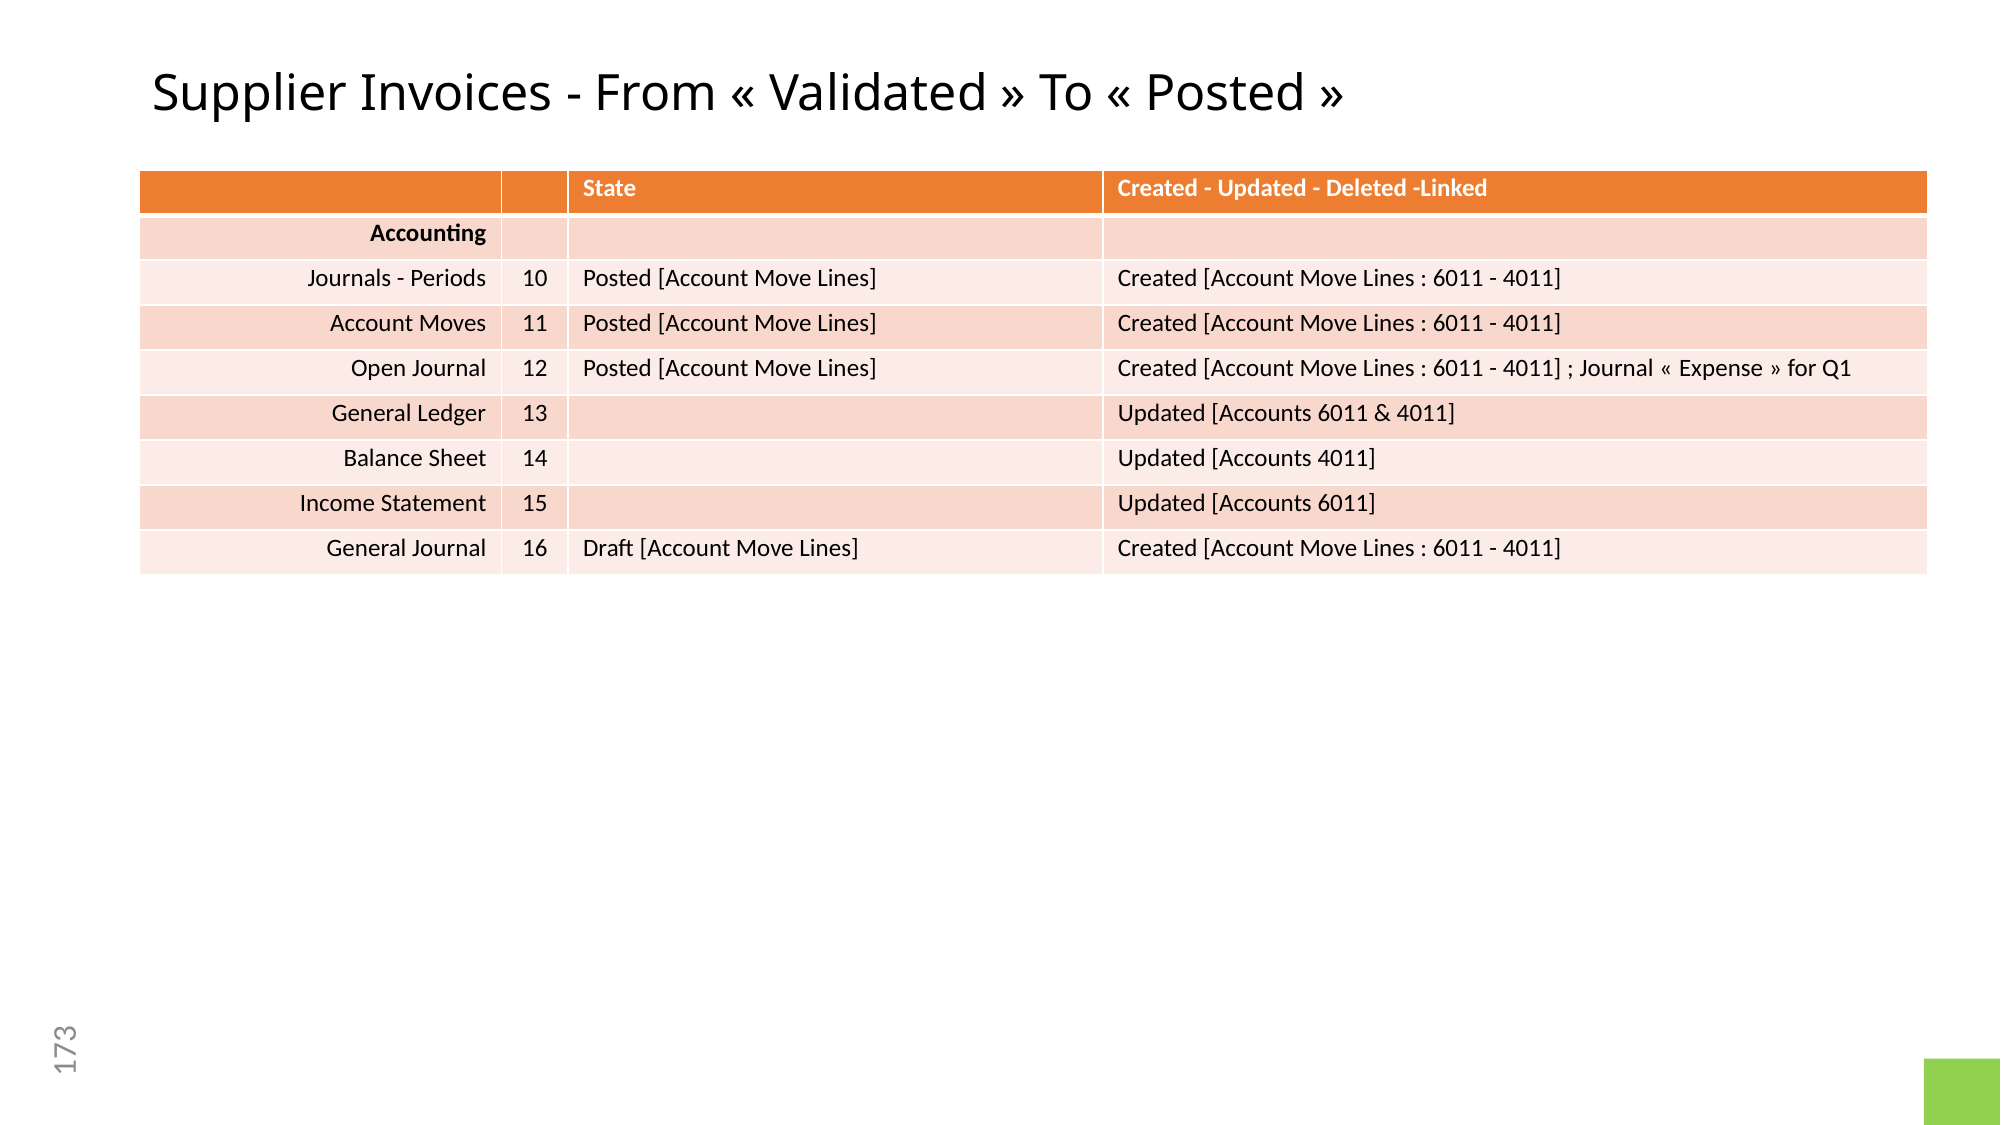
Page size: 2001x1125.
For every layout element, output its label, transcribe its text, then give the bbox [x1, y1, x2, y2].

table_cell Created [Account Move Lines : 6011 - 4011] ; Journal « Expense » for Q1 [1104, 351, 1927, 394]
table_cell 12 [502, 351, 567, 394]
table_cell Posted [Account Move Lines] [569, 306, 1102, 349]
table_cell Updated [Accounts 6011] [1104, 486, 1927, 529]
table_cell 14 [502, 441, 567, 484]
table_header State [569, 171, 1102, 213]
table_cell [502, 218, 567, 259]
table_cell Draft [Account Move Lines] [569, 531, 1102, 574]
table_cell Posted [Account Move Lines] [569, 261, 1102, 304]
table_cell 11 [502, 306, 567, 349]
table_cell Balance Sheet [140, 441, 501, 484]
table_cell 16 [502, 531, 567, 574]
table_cell Created [Account Move Lines : 6011 - 4011] [1104, 306, 1927, 349]
table_header Created - Updated - Deleted -Linked [1104, 171, 1927, 213]
table_cell [569, 486, 1102, 529]
table_header [140, 171, 501, 213]
table_cell [1104, 218, 1927, 259]
slide_number 173 [32, 995, 93, 1108]
table_cell Open Journal [140, 351, 501, 394]
table_cell 13 [502, 396, 567, 439]
table_cell Journals - Periods [140, 261, 501, 304]
table_cell [569, 218, 1102, 259]
table_cell Accounting [140, 218, 501, 259]
table_cell Posted [Account Move Lines] [569, 351, 1102, 394]
text_box [1923, 1058, 2000, 1125]
table_cell General Ledger [140, 396, 501, 439]
table_cell Account Moves [140, 306, 501, 349]
table_cell Created [Account Move Lines : 6011 - 4011] [1104, 261, 1927, 304]
table_cell [569, 396, 1102, 439]
table_cell 10 [502, 261, 567, 304]
table_header [502, 171, 567, 213]
table_cell 15 [502, 486, 567, 529]
table_cell Updated [Accounts 4011] [1104, 441, 1927, 484]
title Supplier Invoices - From « Validated » To « Posted » [137, 59, 1863, 136]
table_cell Created [Account Move Lines : 6011 - 4011] [1104, 531, 1927, 574]
table_cell Updated [Accounts 6011 & 4011] [1104, 396, 1927, 439]
table_cell Income Statement [140, 486, 501, 529]
table_cell General Journal [140, 531, 501, 574]
table_cell [569, 441, 1102, 484]
